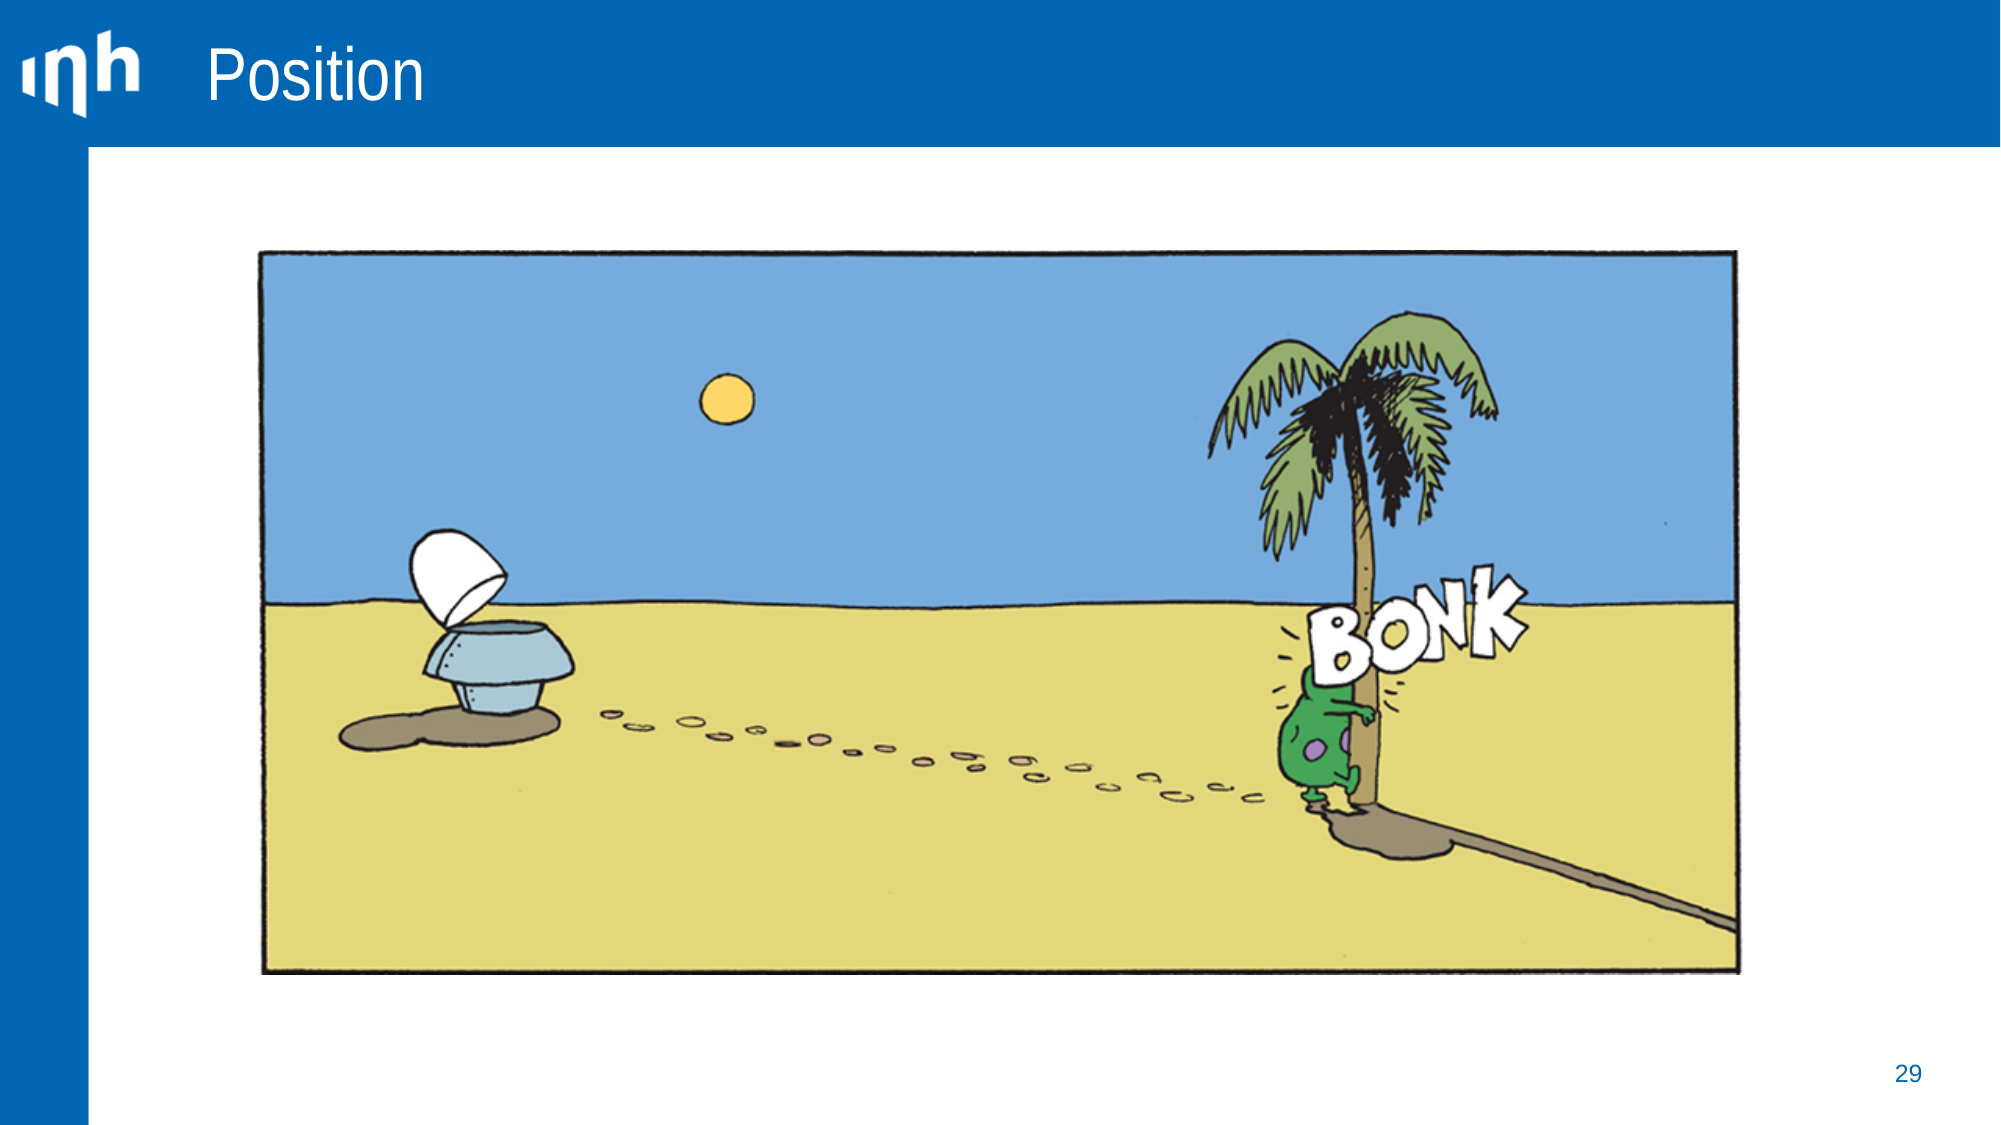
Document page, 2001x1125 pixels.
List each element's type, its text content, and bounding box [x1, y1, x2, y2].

text_box Position [191, 18, 1691, 125]
text_box 29 [1782, 1042, 1938, 1103]
picture [0, 0, 2001, 1125]
